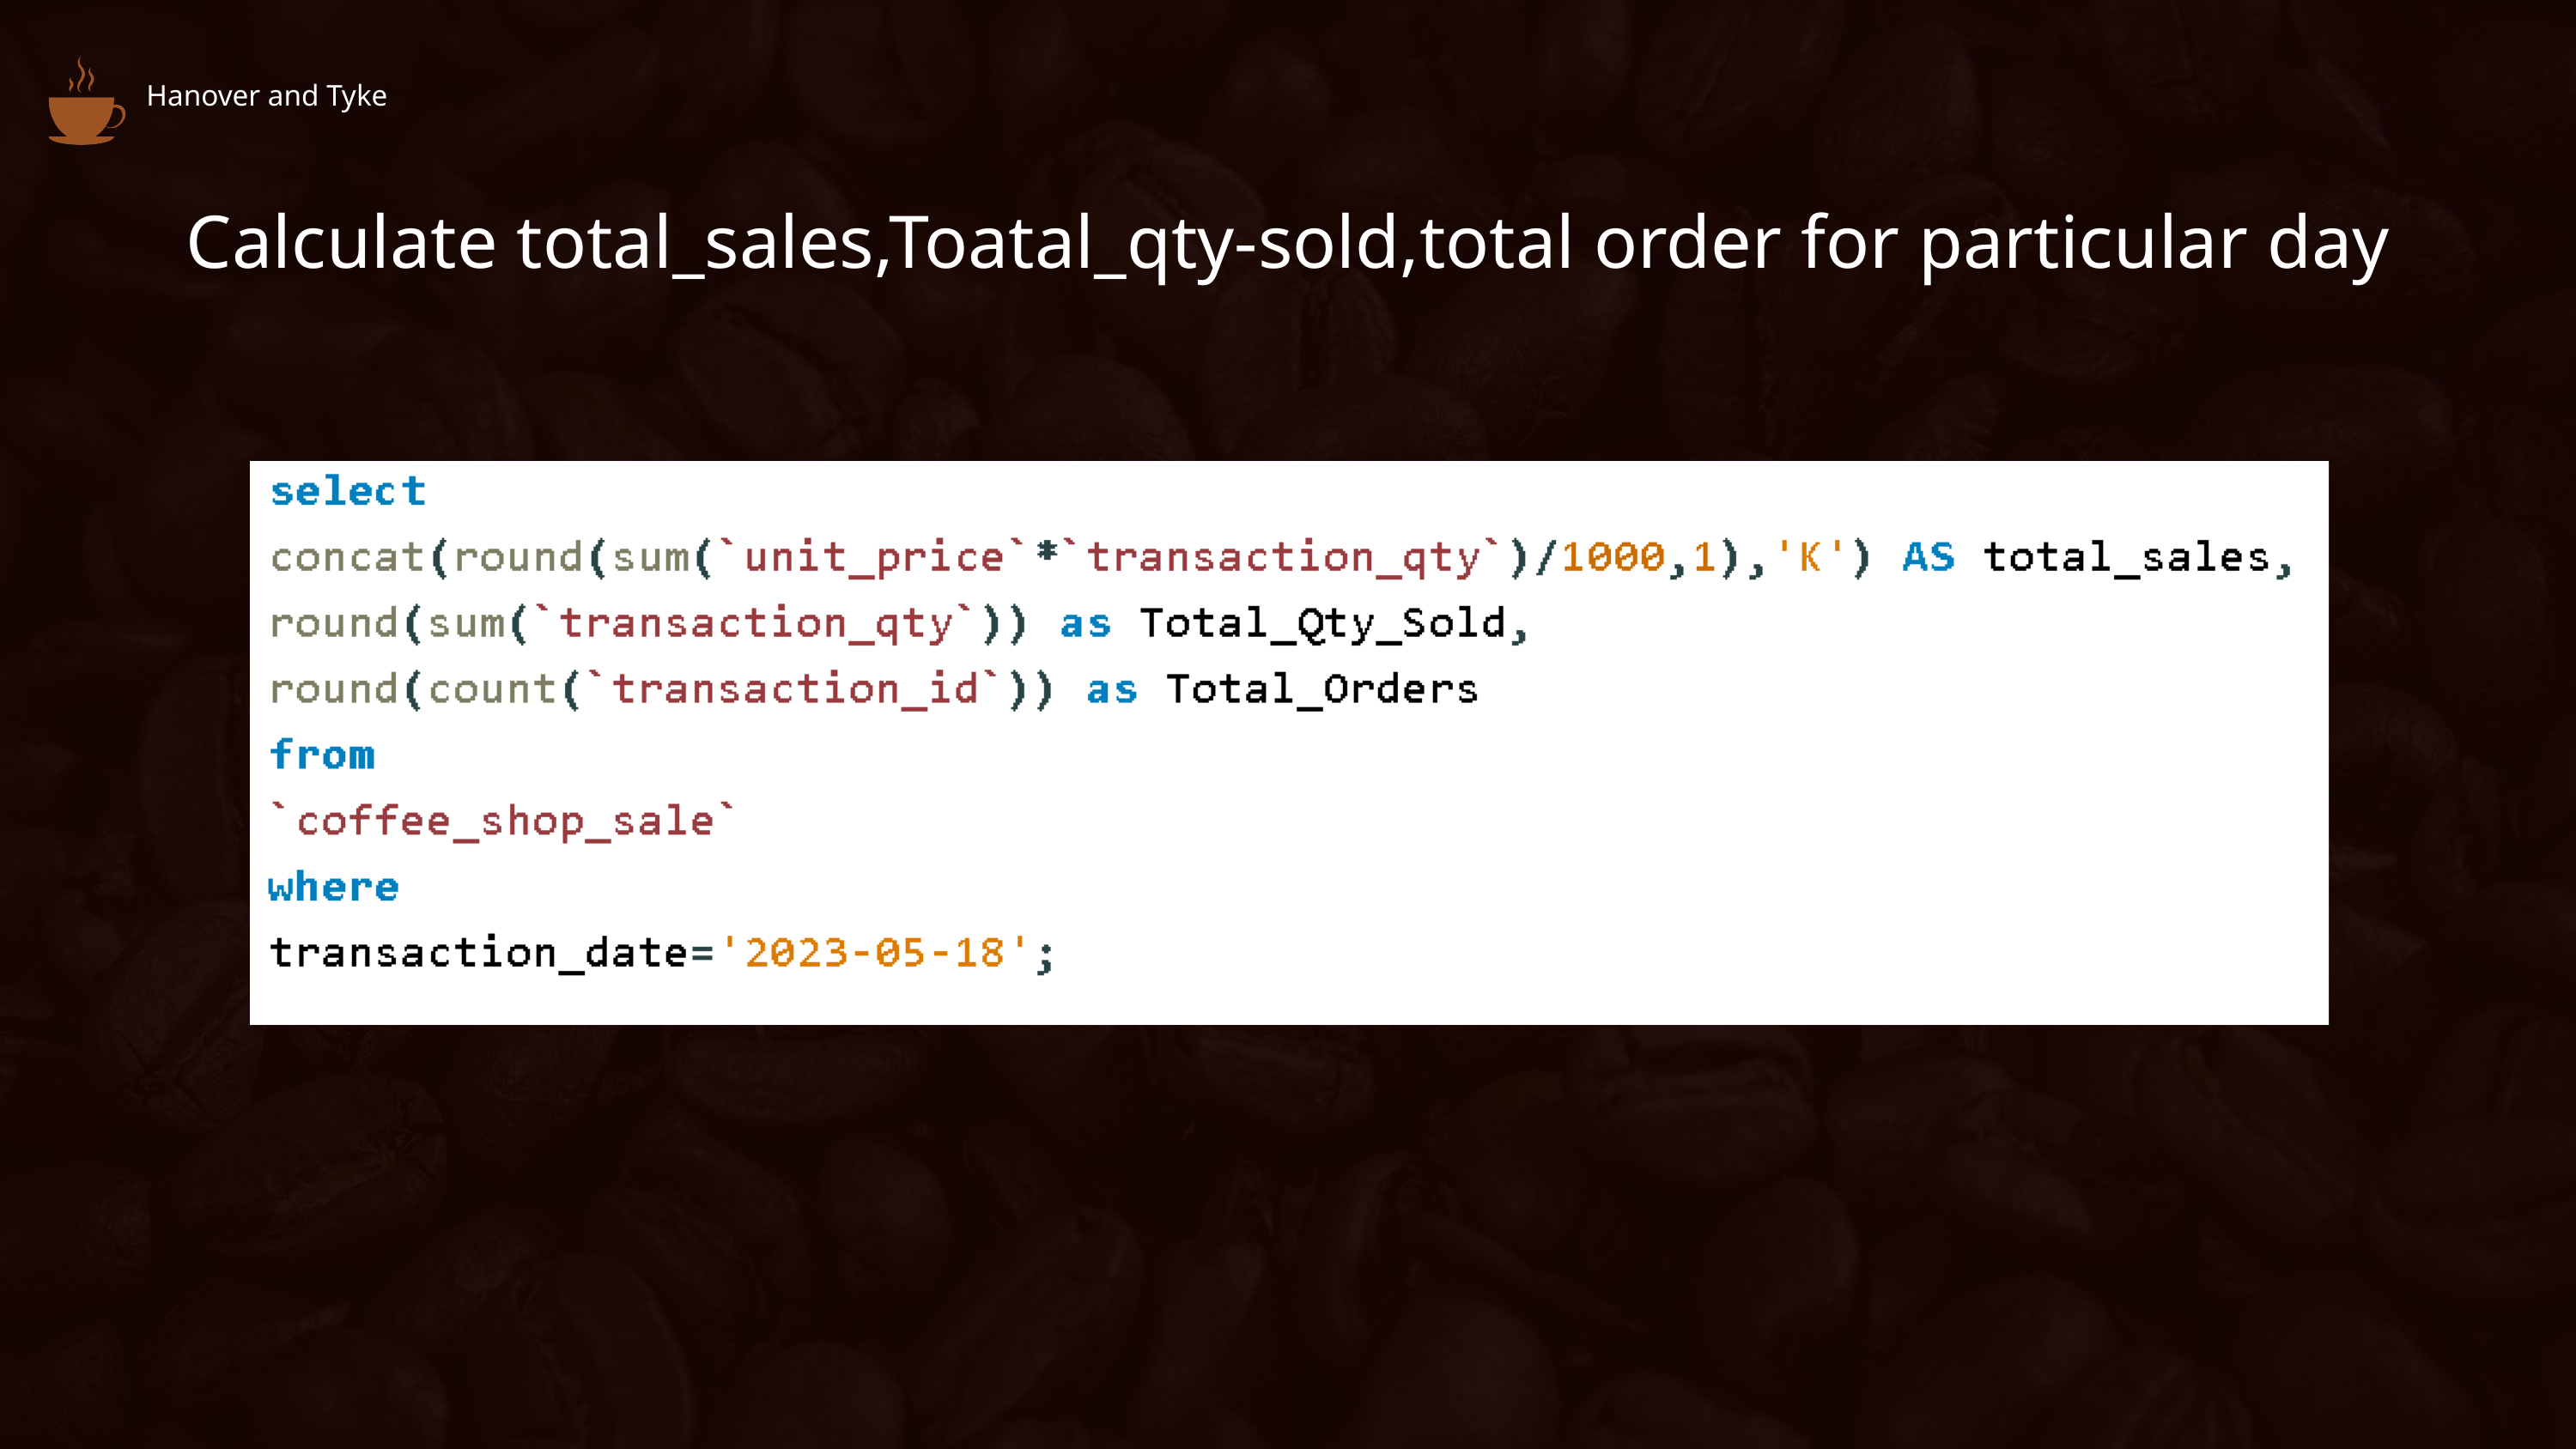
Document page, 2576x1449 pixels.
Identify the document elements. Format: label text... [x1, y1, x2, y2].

text_box [250, 461, 2330, 1025]
text_box Hanover and Tyke [146, 71, 440, 112]
text_box [0, 0, 2576, 1449]
text_box [48, 56, 127, 145]
text_box Calculate total_sales,Toatal_qty-sold,total order for particular day [146, 180, 2433, 283]
